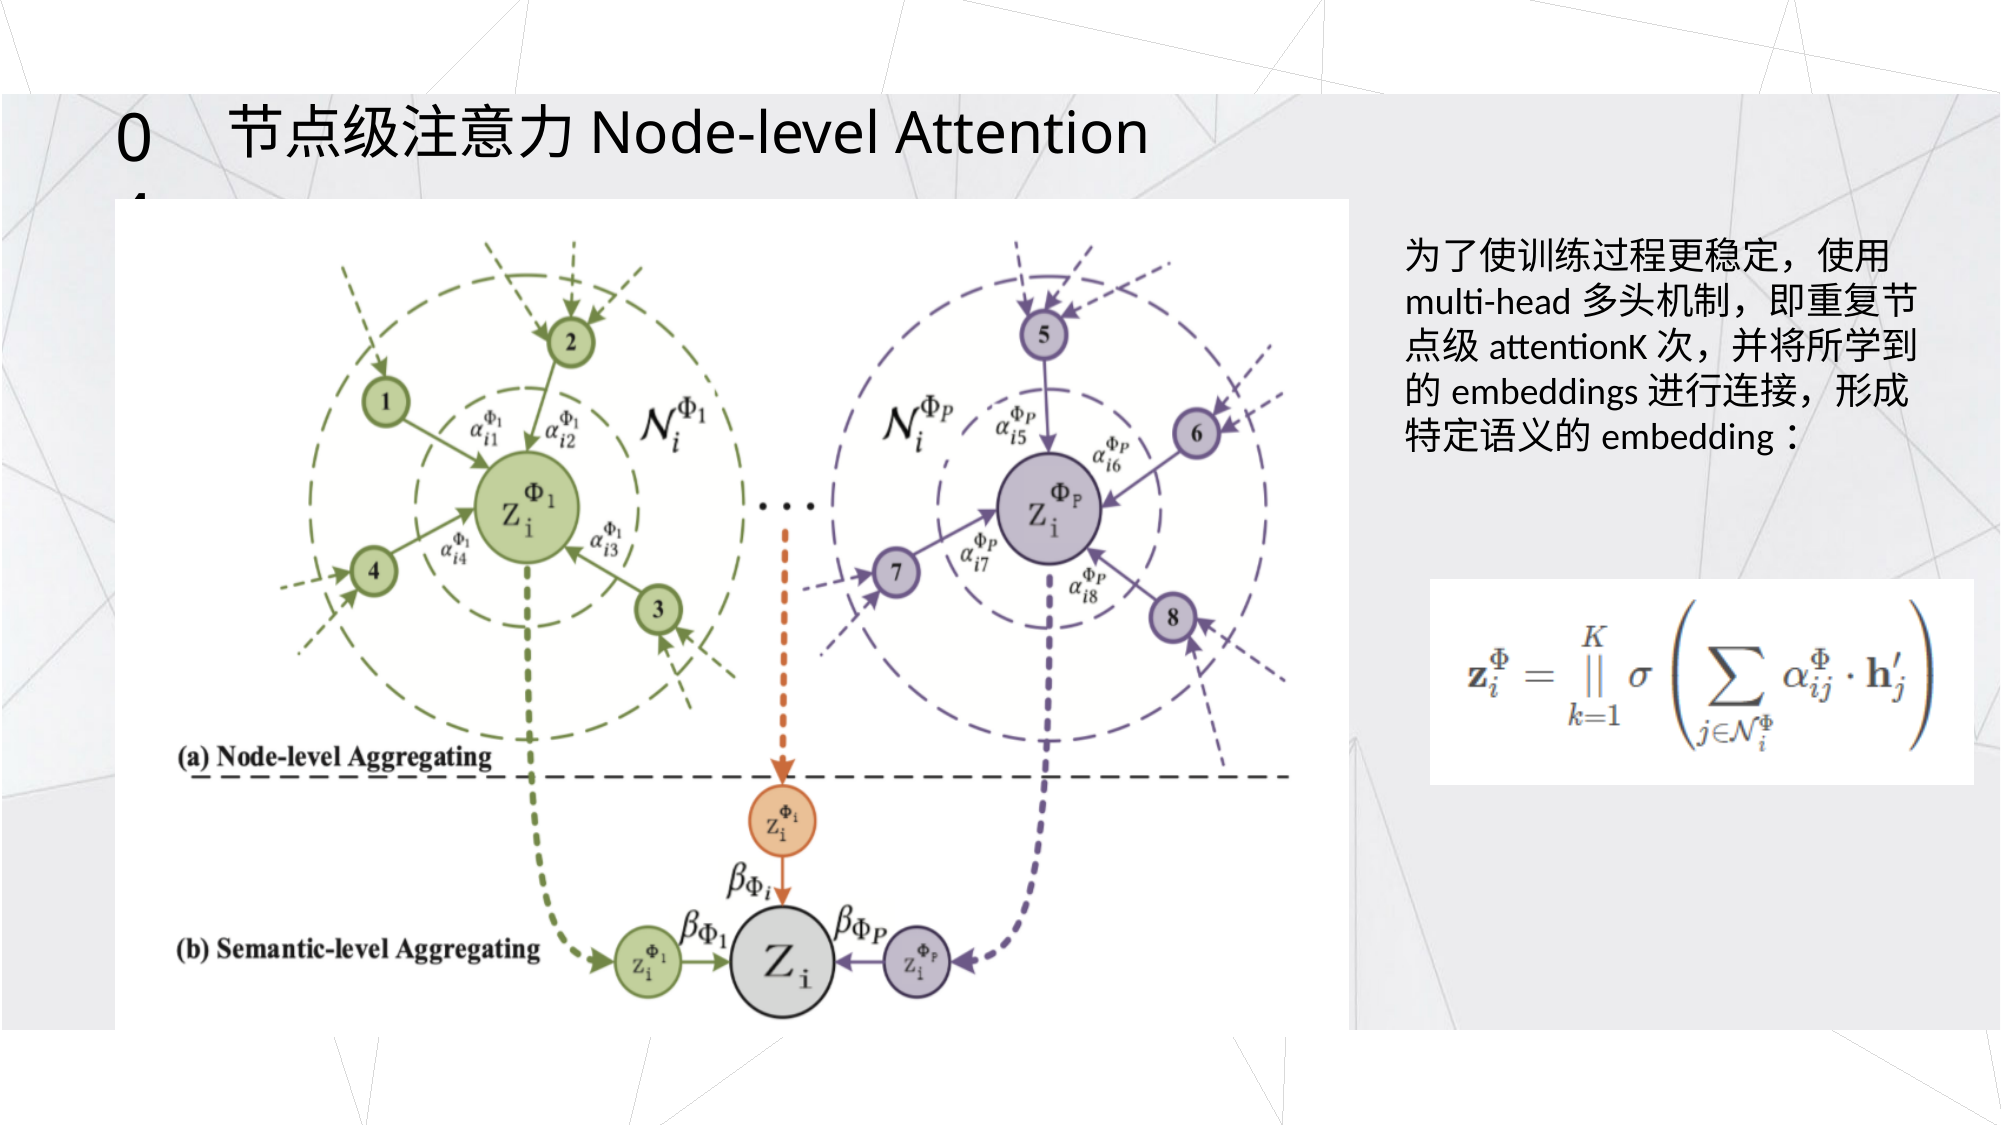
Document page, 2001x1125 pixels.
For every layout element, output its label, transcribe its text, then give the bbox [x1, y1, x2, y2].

text_box 节点级注意力Node-level Attention [226, 95, 1283, 166]
text_box 04 [115, 95, 190, 199]
picture [2, 94, 2001, 1037]
text_box 为了使训练过程更稳定，使用multi-head多头机制，即重复节点级attentionK次，并将所学到的embeddings进行连接，形成特定语义的embedding： [1390, 224, 1956, 465]
